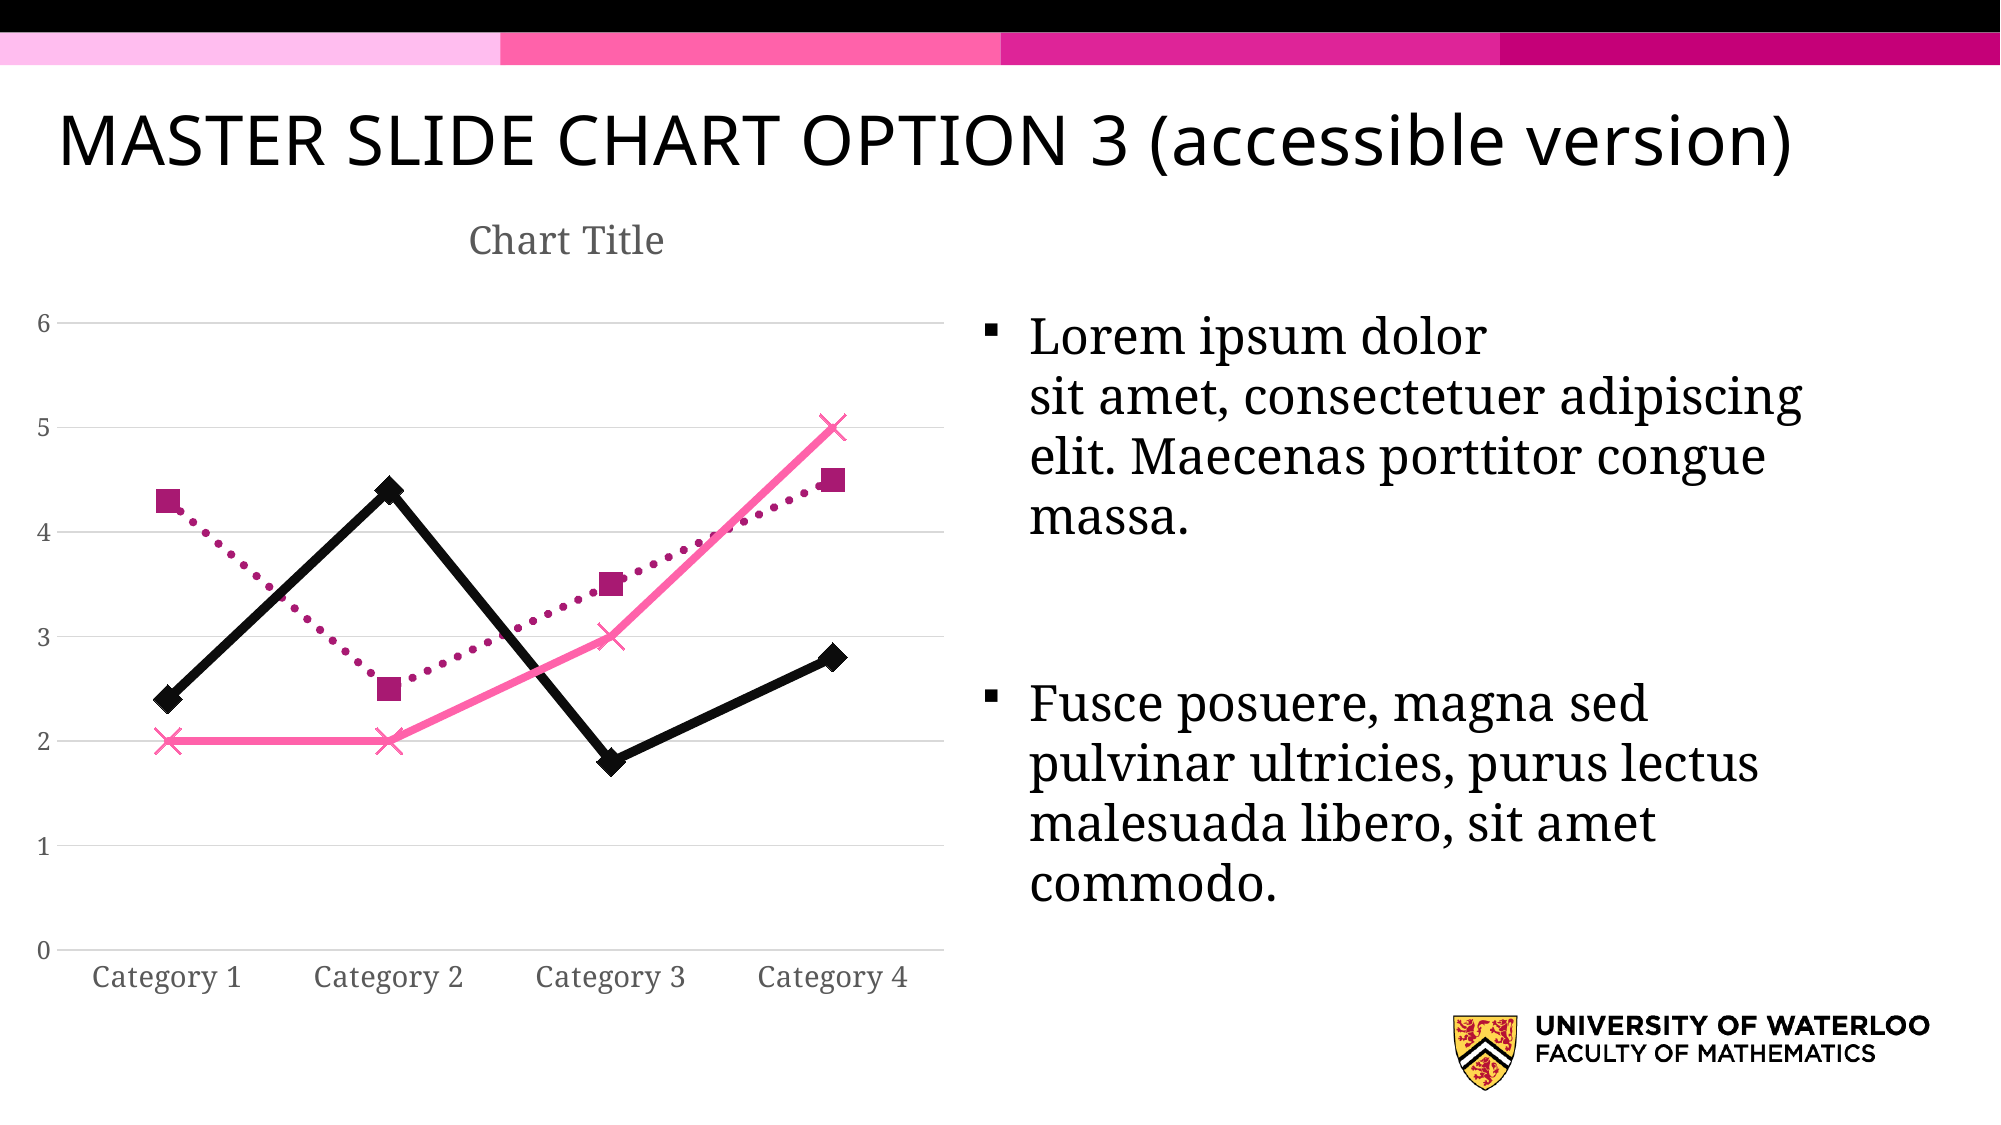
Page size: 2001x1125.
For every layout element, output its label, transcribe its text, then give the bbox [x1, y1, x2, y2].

list Lorem ipsum dolor sit amet, consectetuer adipiscing elit. Maecenas porttitor congue massa. Fusce posuere, magna sed pulvinar ultricies, purus lectus malesuada libero, sit amet commodo. [966, 203, 1860, 1014]
title MASTER SLIDE CHART OPTION 3 (accessible version) [42, 71, 1941, 219]
chart [17, 188, 963, 1014]
picture [1375, 956, 2001, 1125]
